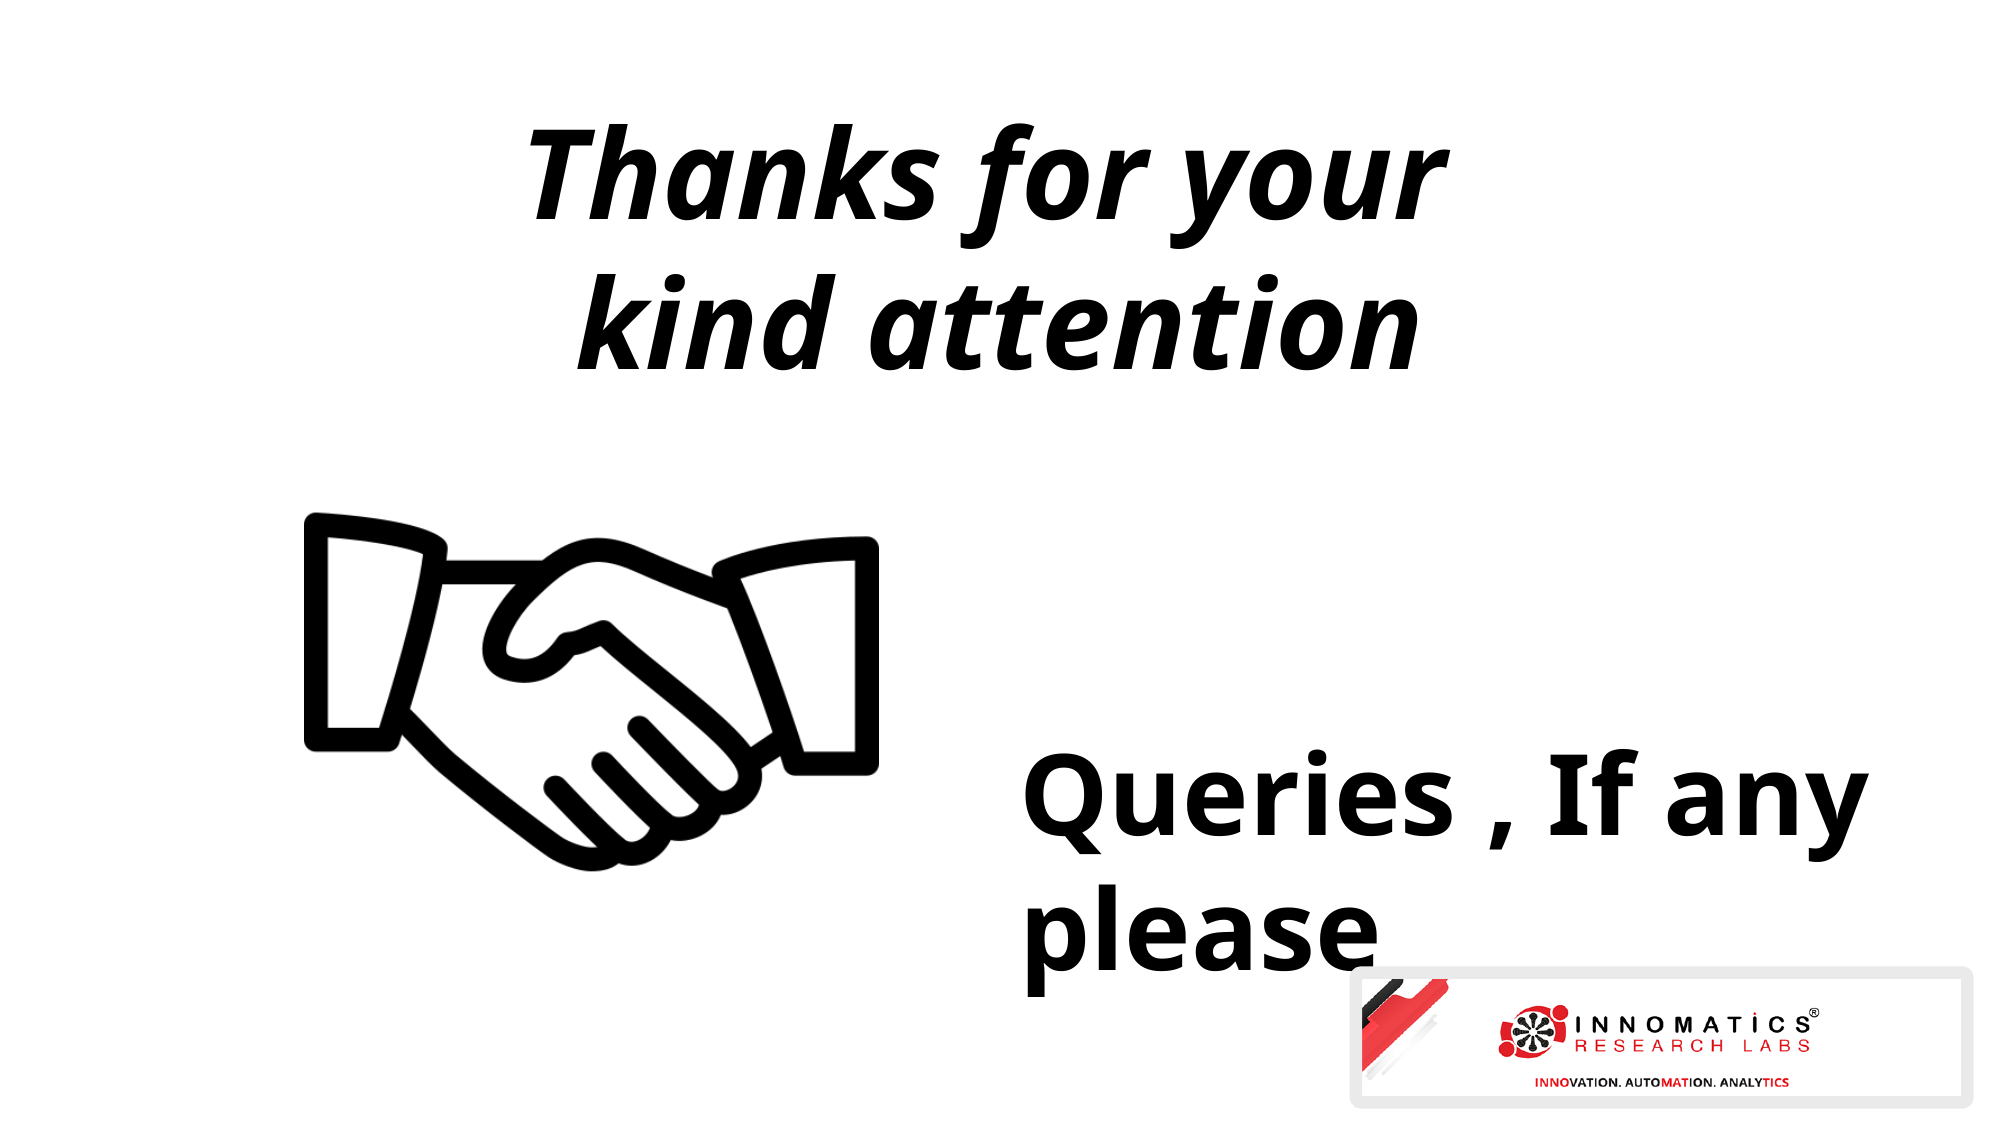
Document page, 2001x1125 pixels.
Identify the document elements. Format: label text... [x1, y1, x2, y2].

picture [304, 405, 879, 979]
picture [1355, 972, 1968, 1103]
text_box Thanks for your kind attention [316, 87, 1684, 403]
text_box Queries , If any please [1004, 715, 1911, 1001]
